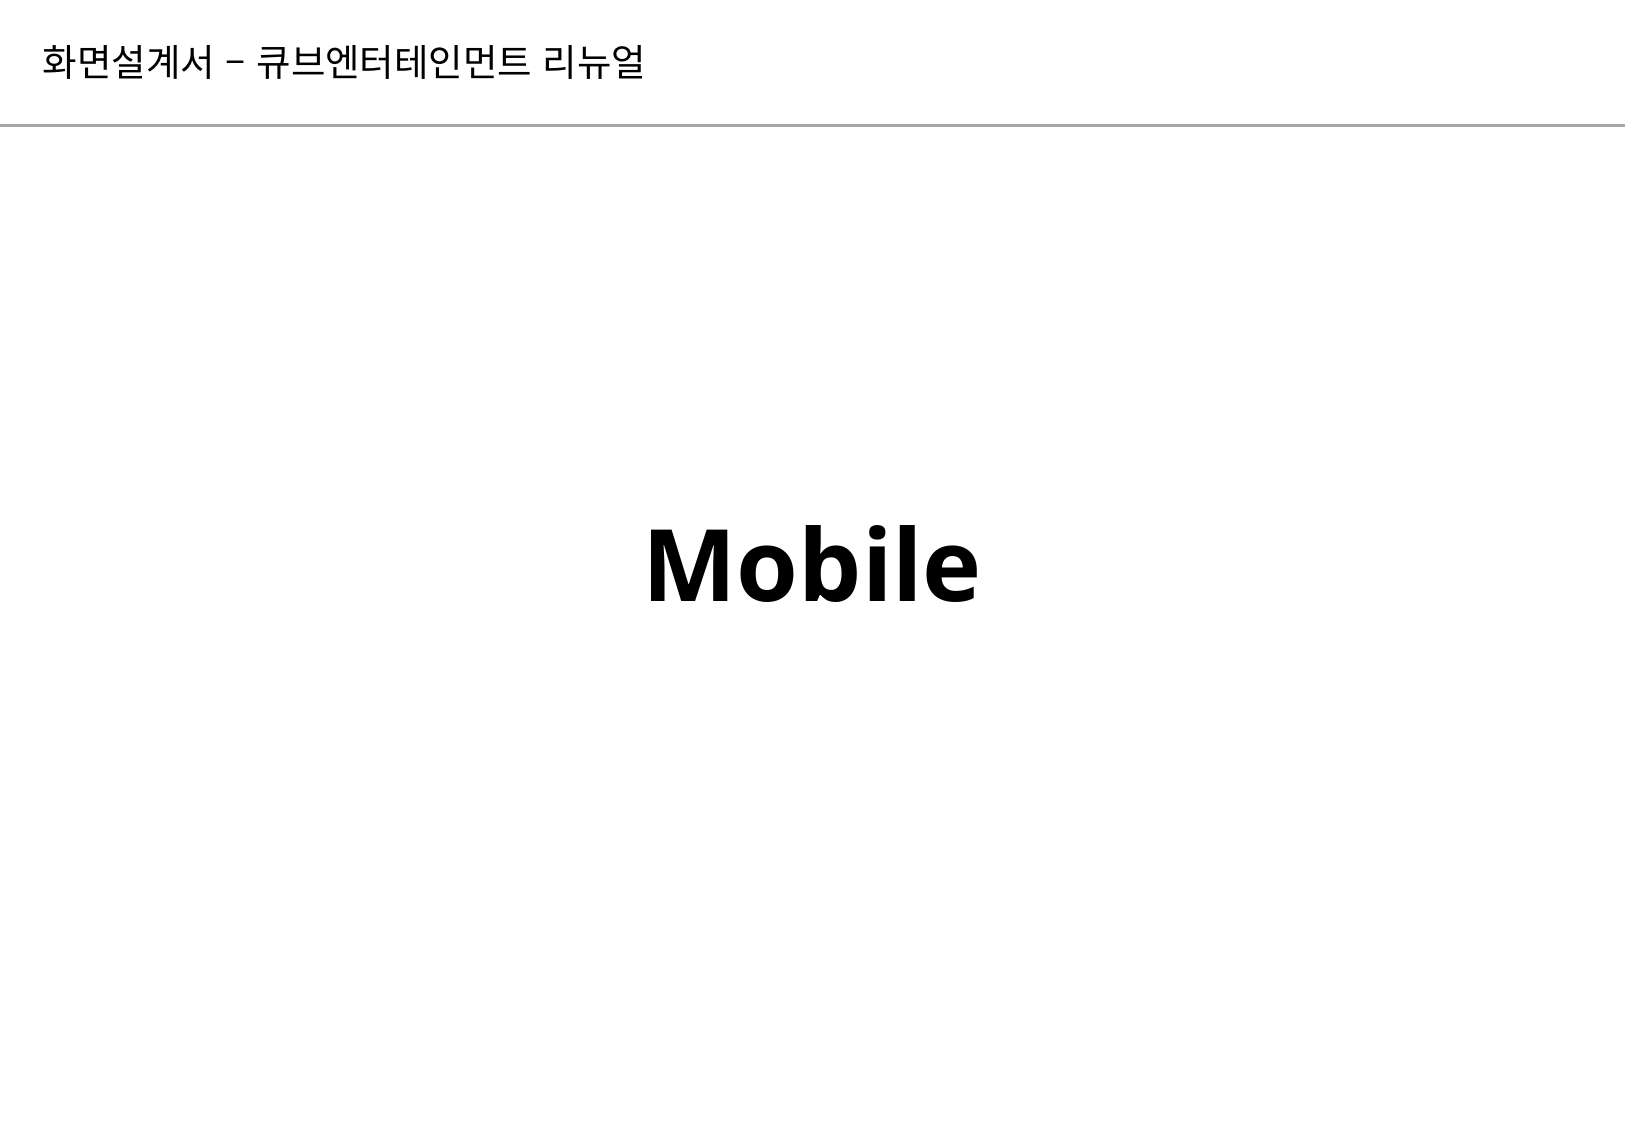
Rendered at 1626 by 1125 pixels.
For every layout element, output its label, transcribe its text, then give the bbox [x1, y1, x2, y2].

text_box Mobile [625, 492, 1000, 630]
text_box 화면설계서 – 큐브엔터테인먼트 리뉴얼 [0, 30, 1625, 93]
